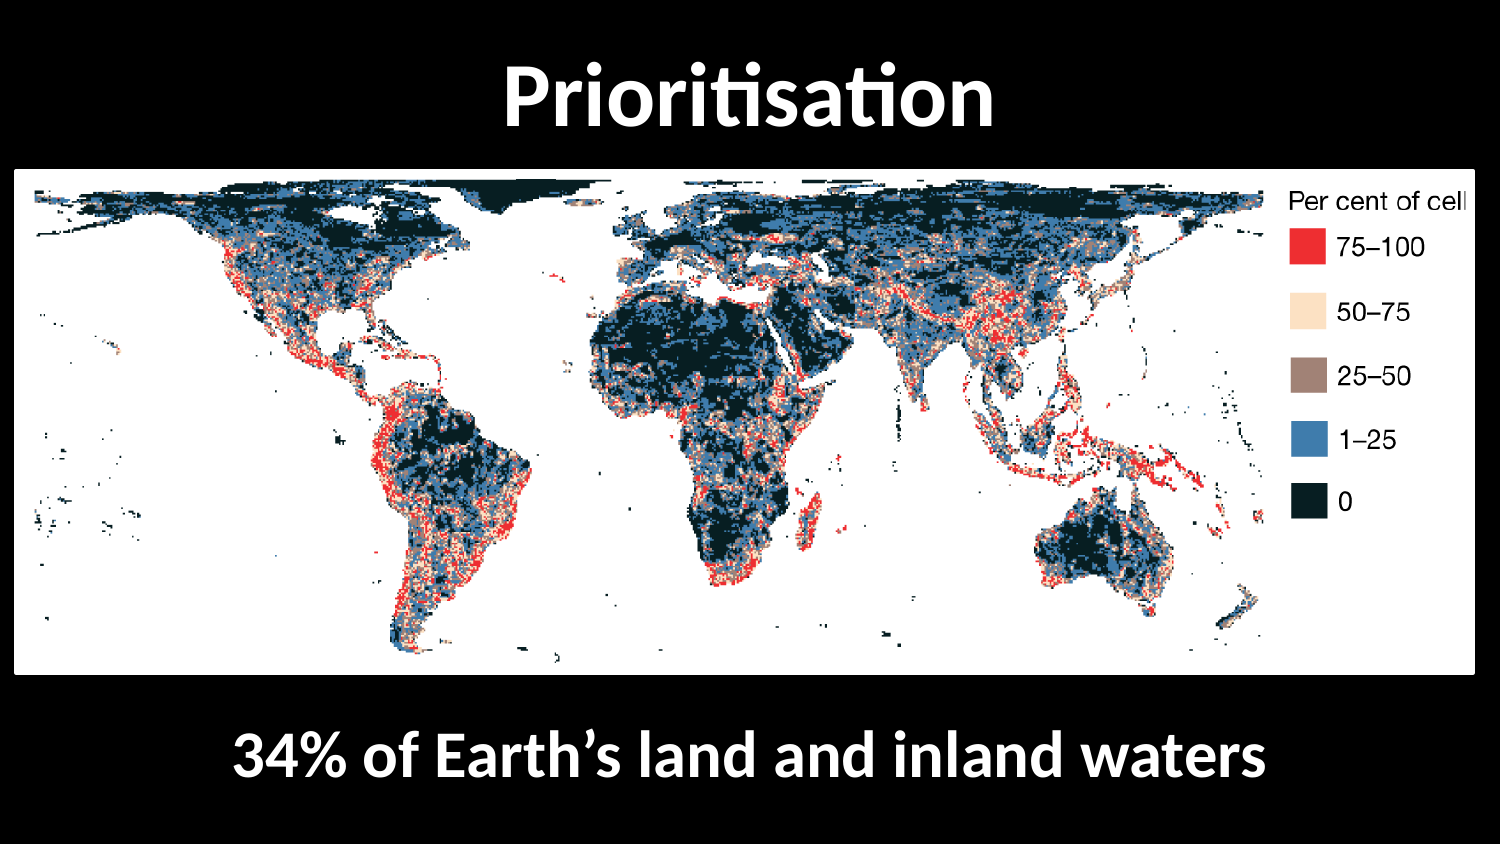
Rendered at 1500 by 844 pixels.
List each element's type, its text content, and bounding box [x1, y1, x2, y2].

picture [1275, 182, 1466, 529]
picture [29, 178, 1268, 665]
text_box [14, 169, 1475, 675]
title Prioritisation [75, 19, 1425, 161]
text_box 34% of Earth’s land and inland waters [216, 703, 1284, 798]
